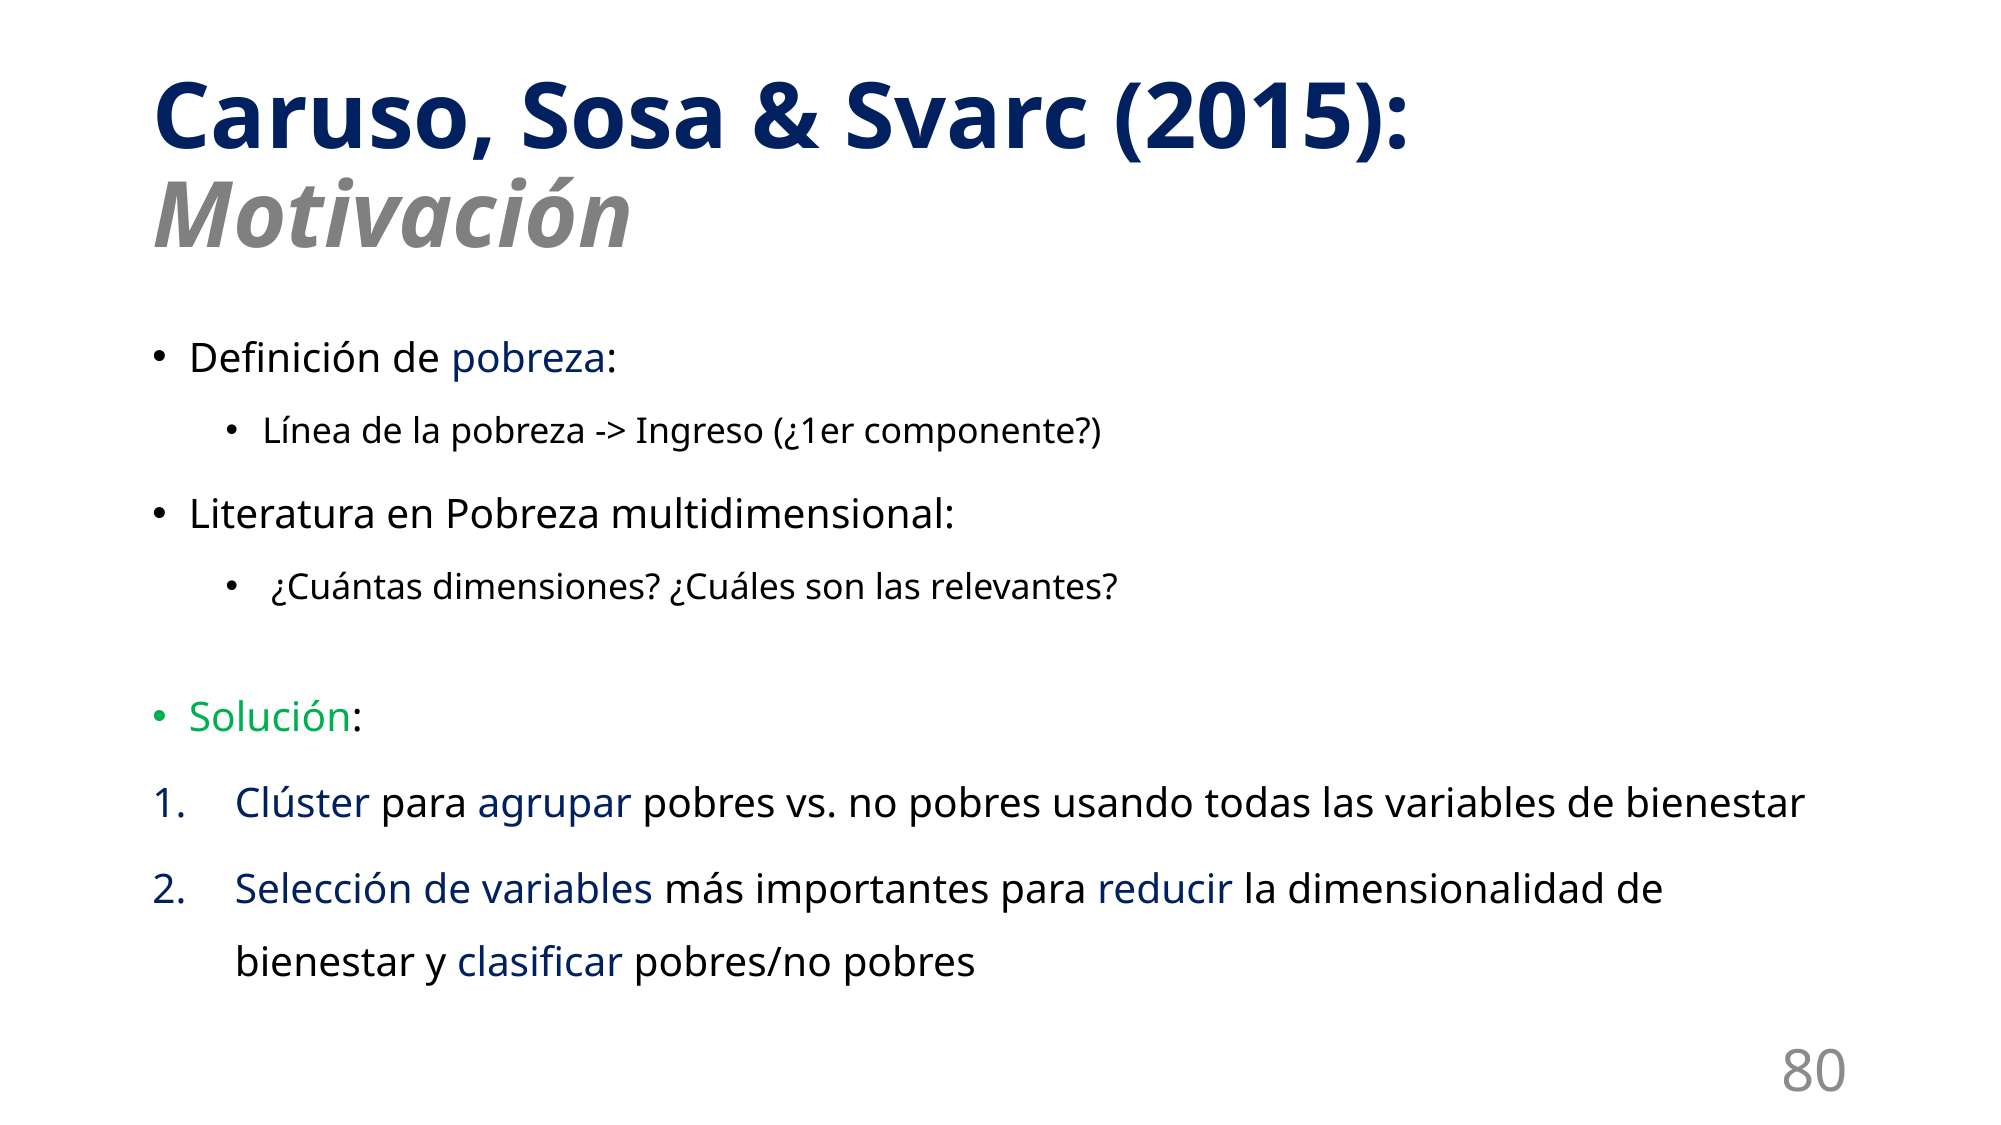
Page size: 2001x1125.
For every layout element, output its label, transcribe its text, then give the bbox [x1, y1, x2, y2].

slide_number 80 [1412, 1042, 1863, 1103]
title Caruso, Sosa & Svarc (2015): Motivación [137, 59, 1863, 278]
list Definición de pobreza: Línea de la pobreza -> Ingreso (¿1er componente?) Literatura en Pobreza multidimensional: ¿Cuántas dimensiones? ¿Cuáles son las relevantes? Solución: Clúster para agrupar pobres vs. no pobres usando todas las variables de bienestar Selección de variables más importantes para reducir la dimensionalidad de bienestar y clasificar pobres/no pobres [137, 299, 1863, 1014]
